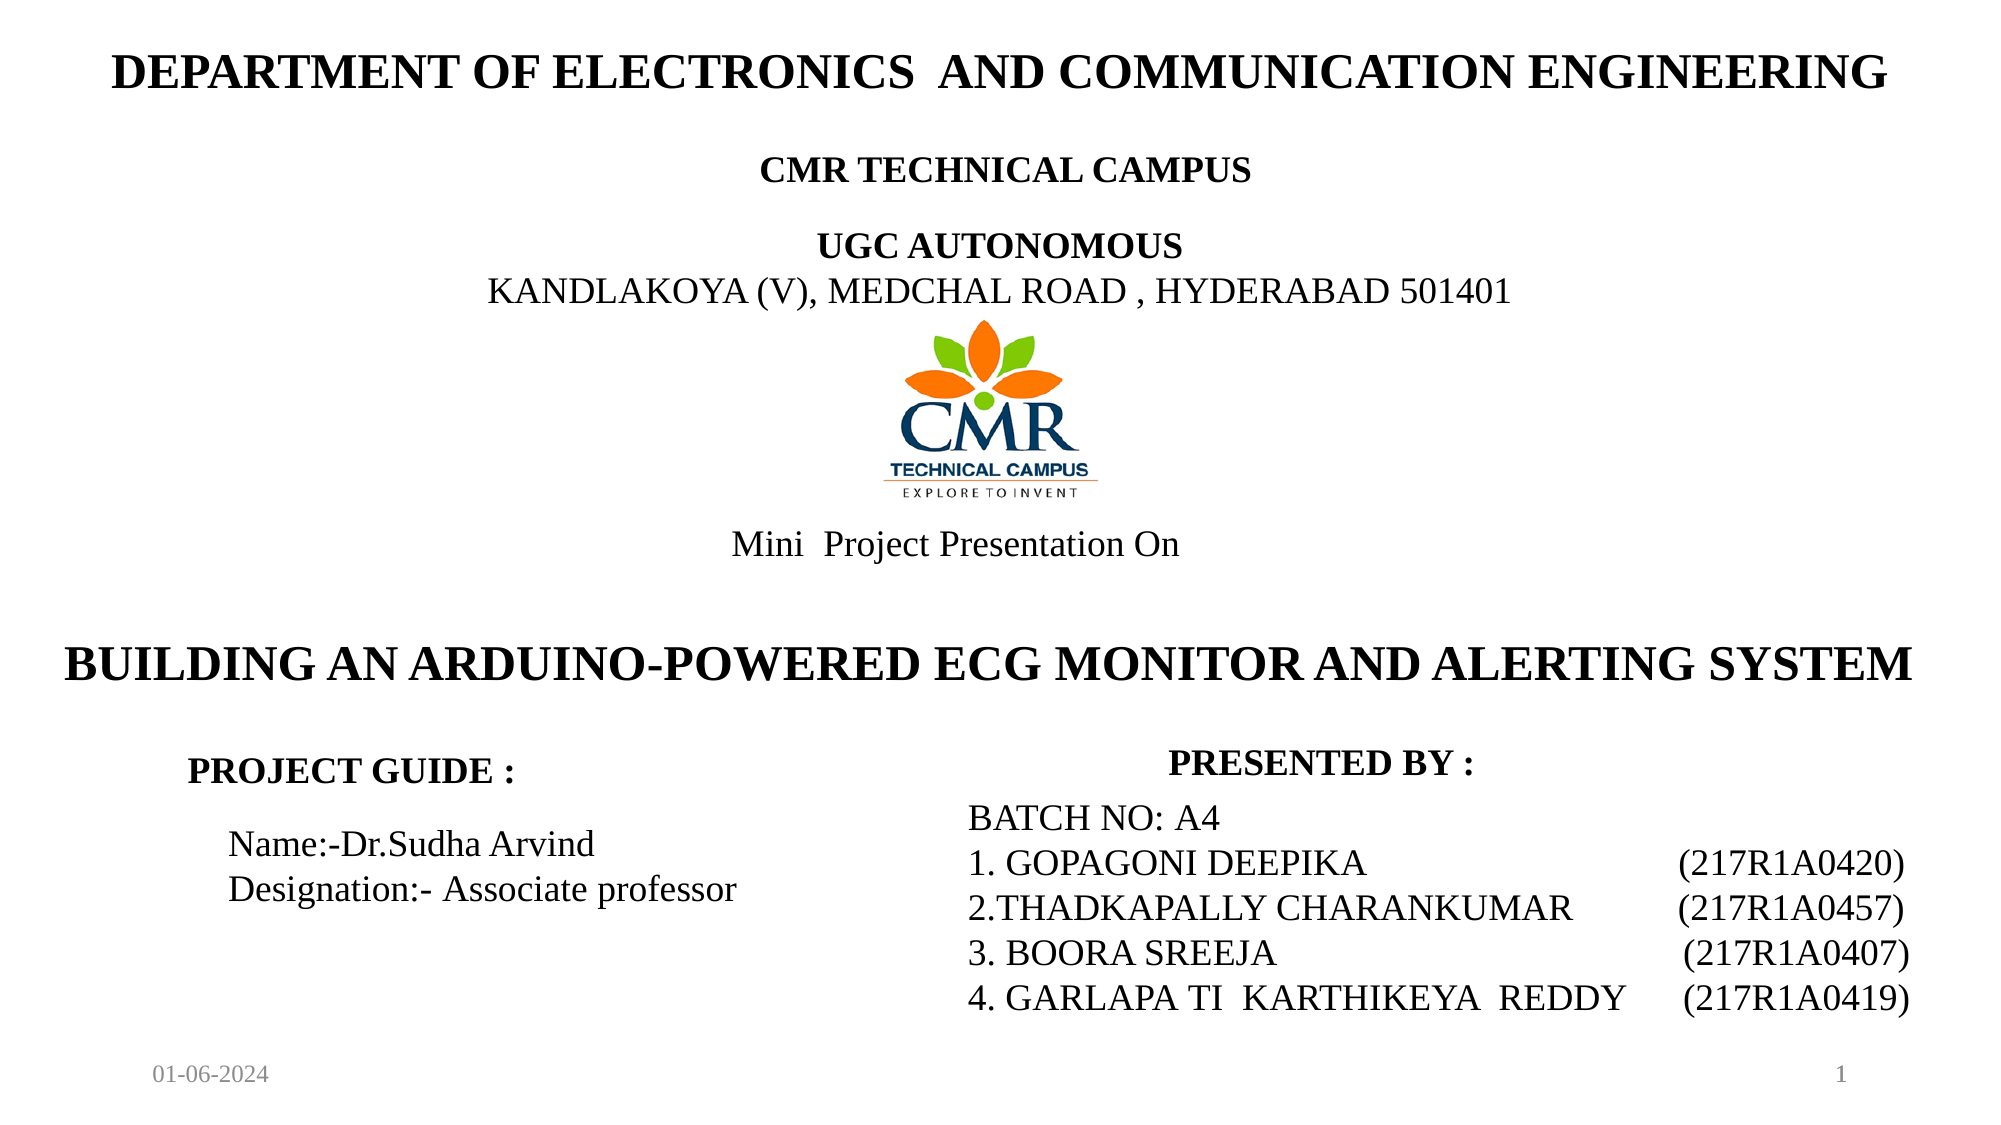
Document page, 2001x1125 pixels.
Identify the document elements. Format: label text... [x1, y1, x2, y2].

text_box PROJECT GUIDE : [156, 738, 776, 798]
text_box [102, 1038, 553, 1099]
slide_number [137, 1042, 588, 1103]
text_box 1 [1412, 1070, 1863, 1103]
text_box Mini Project Presentation On [716, 511, 1275, 572]
text_box DEPARTMENT OF ELECTRONICS AND COMMUNICATION ENGINEERING CMR TECHNICAL CAMPUS UGC AUTONOMOUS KANDLAKOYA (V), MEDCHAL ROAD , HYDERABAD 501401 [0, 31, 2000, 364]
text_box Name:-Dr.Sudha Arvind Designation:- Associate professor [213, 811, 852, 917]
picture [881, 313, 1099, 501]
text_box BATCH NO: A4 1. GOPAGONI DEEPIKA (217R1A0420) 2.THADKAPALLY CHARANKUMAR (217R1A0457) 3. BOORA SREEJA (217R1A0407) 4. GARLAPA TI KARTHIKEYA REDDY (217R1A0419) [953, 785, 2000, 1070]
text_box BUILDING AN ARDUINO-POWERED ECG MONITOR AND ALERTING SYSTEM [0, 610, 2000, 698]
text_box PRESENTED BY : [1153, 730, 1587, 791]
